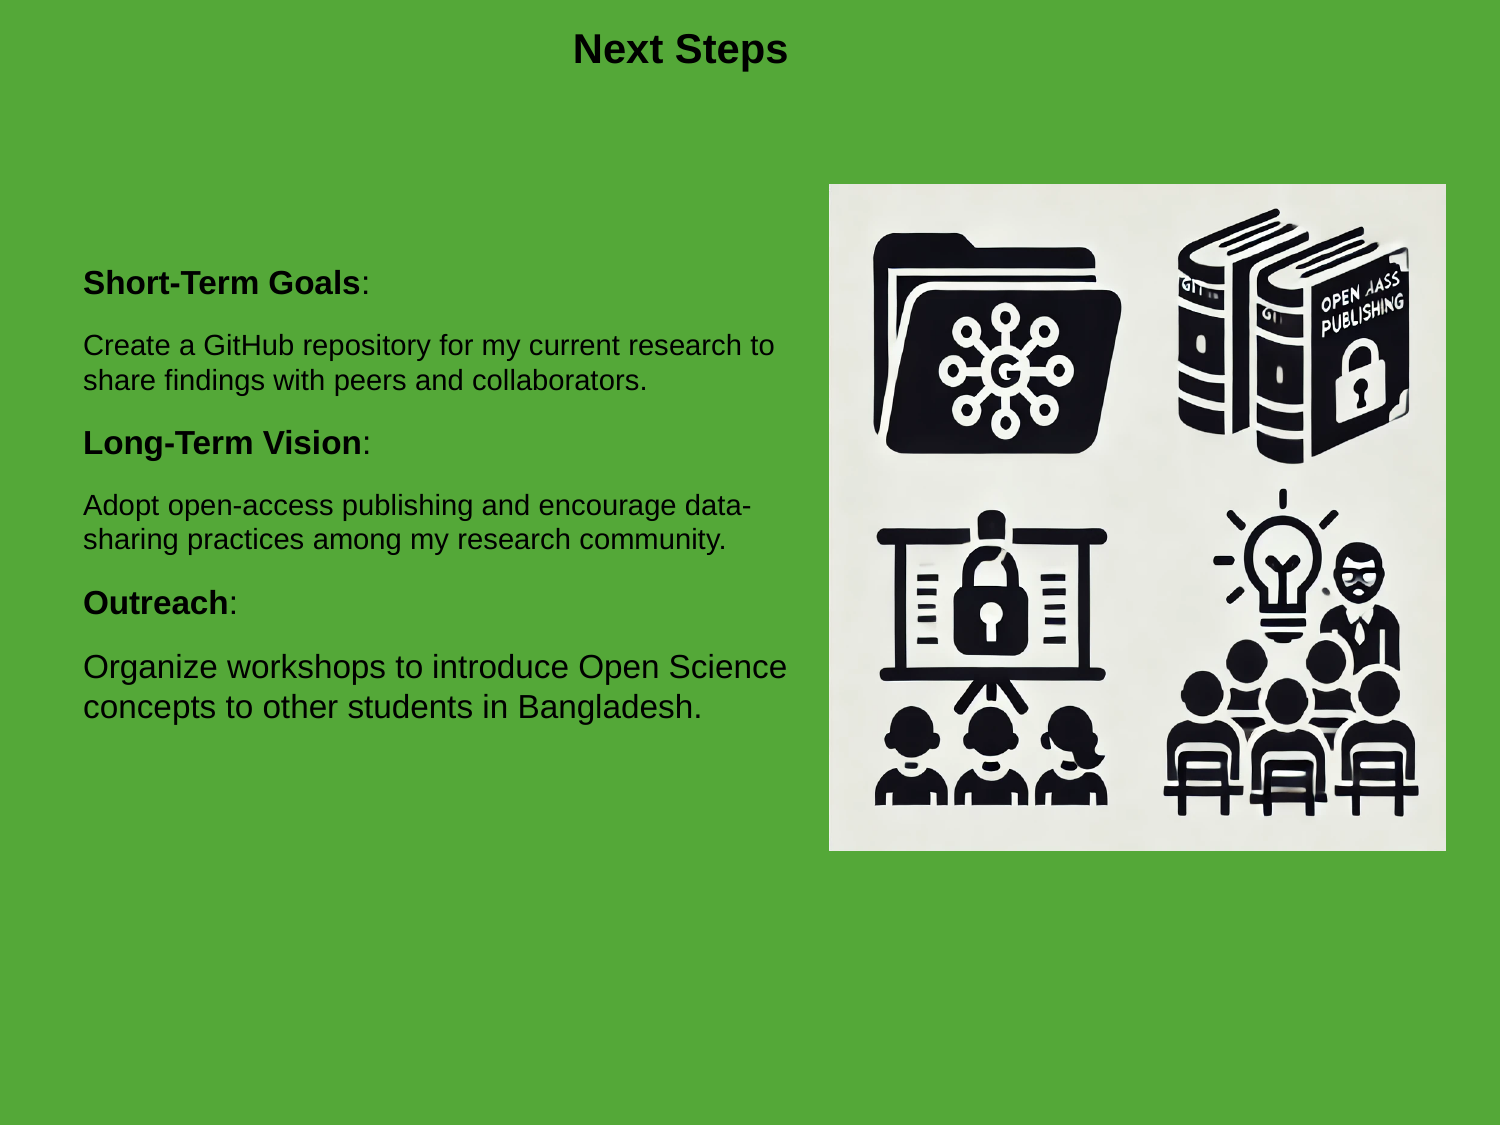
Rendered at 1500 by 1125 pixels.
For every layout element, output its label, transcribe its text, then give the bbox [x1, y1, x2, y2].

list Short-Term Goals: Create a GitHub repository for my current research to share findings with peers and collaborators. Long-Term Vision: Adopt open-access publishing and encourage data-sharing practices among my research community. Outreach: Organize workshops to introduce Open Science concepts to other students in Bangladesh. [68, 253, 824, 838]
title Next Steps [462, 0, 843, 90]
picture [829, 183, 1447, 851]
